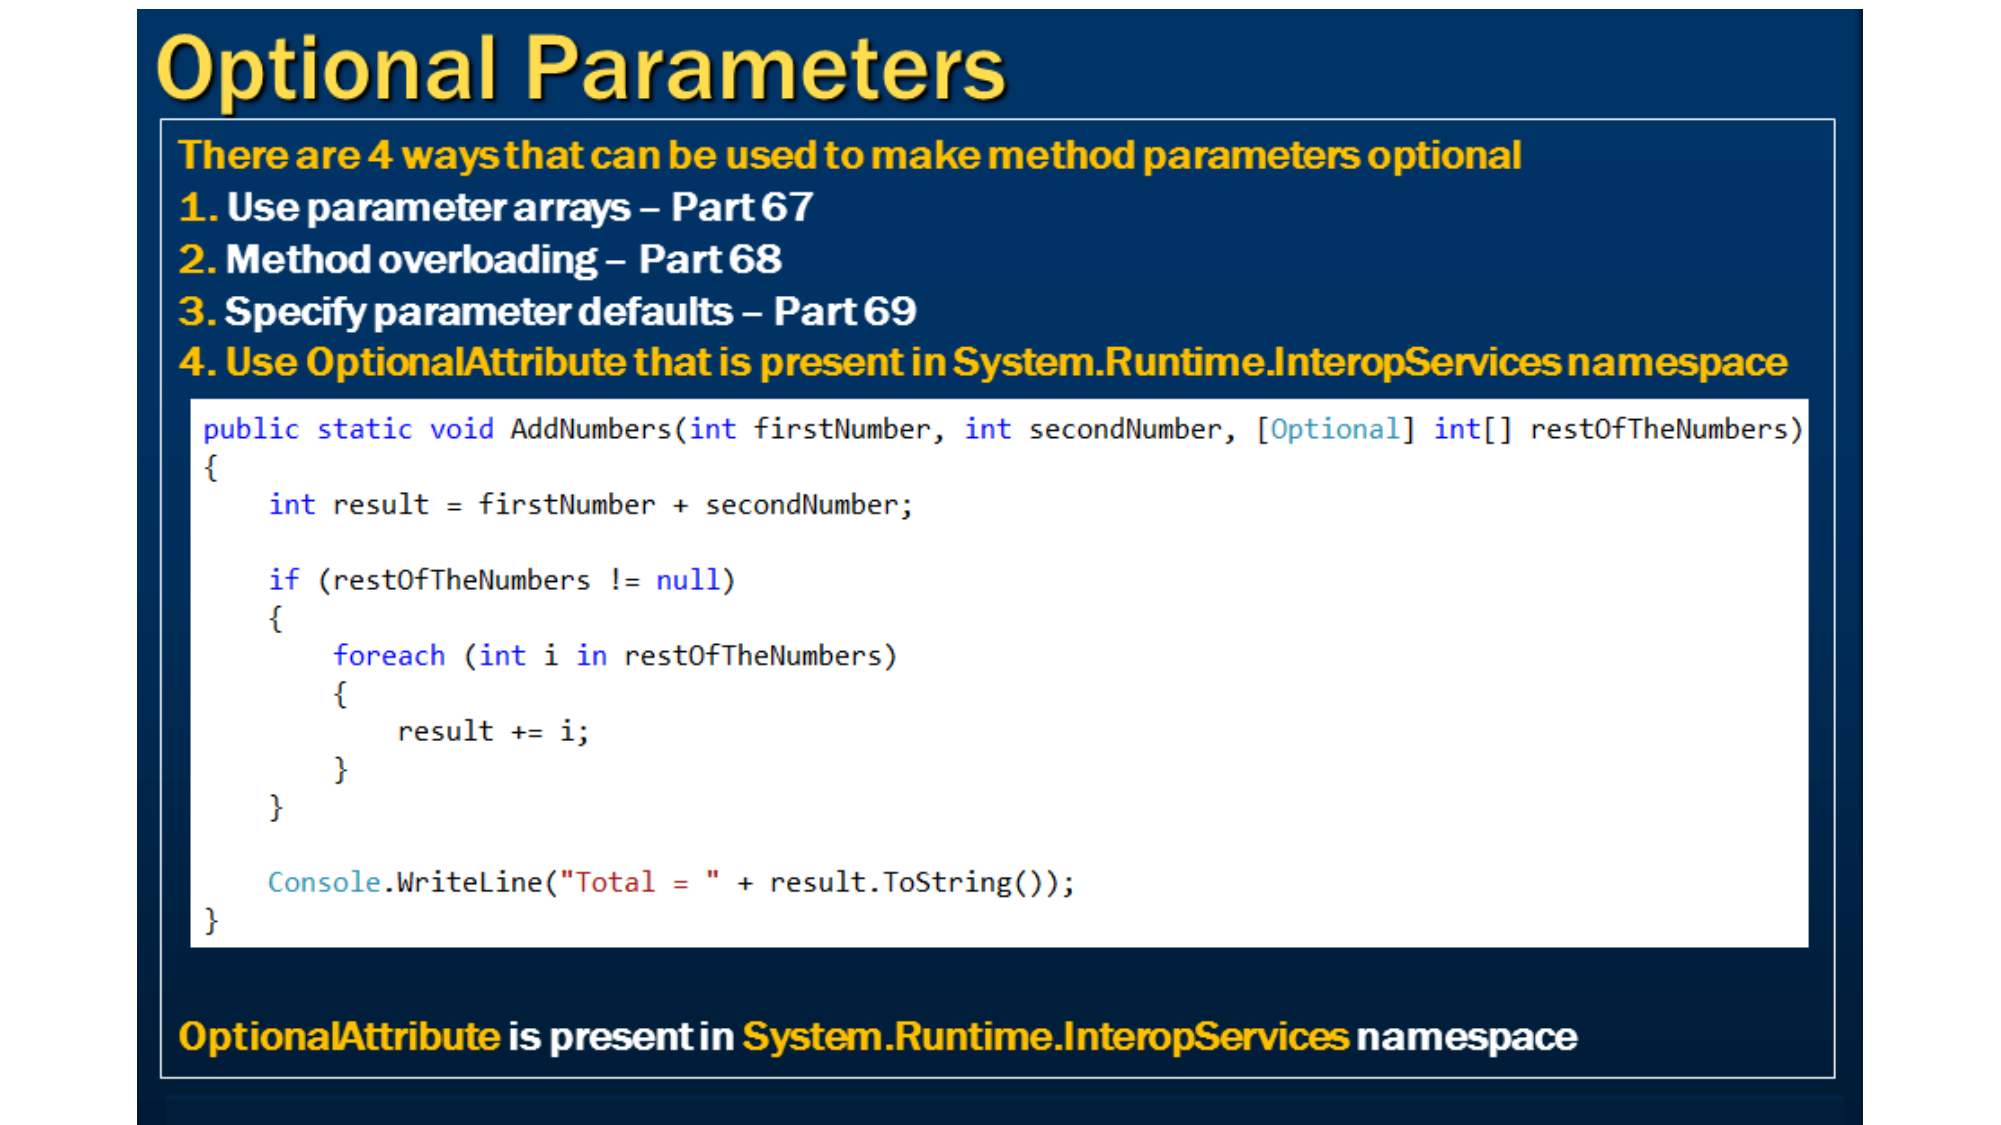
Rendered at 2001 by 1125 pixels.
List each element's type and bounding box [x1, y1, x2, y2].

list [137, 9, 1863, 1125]
